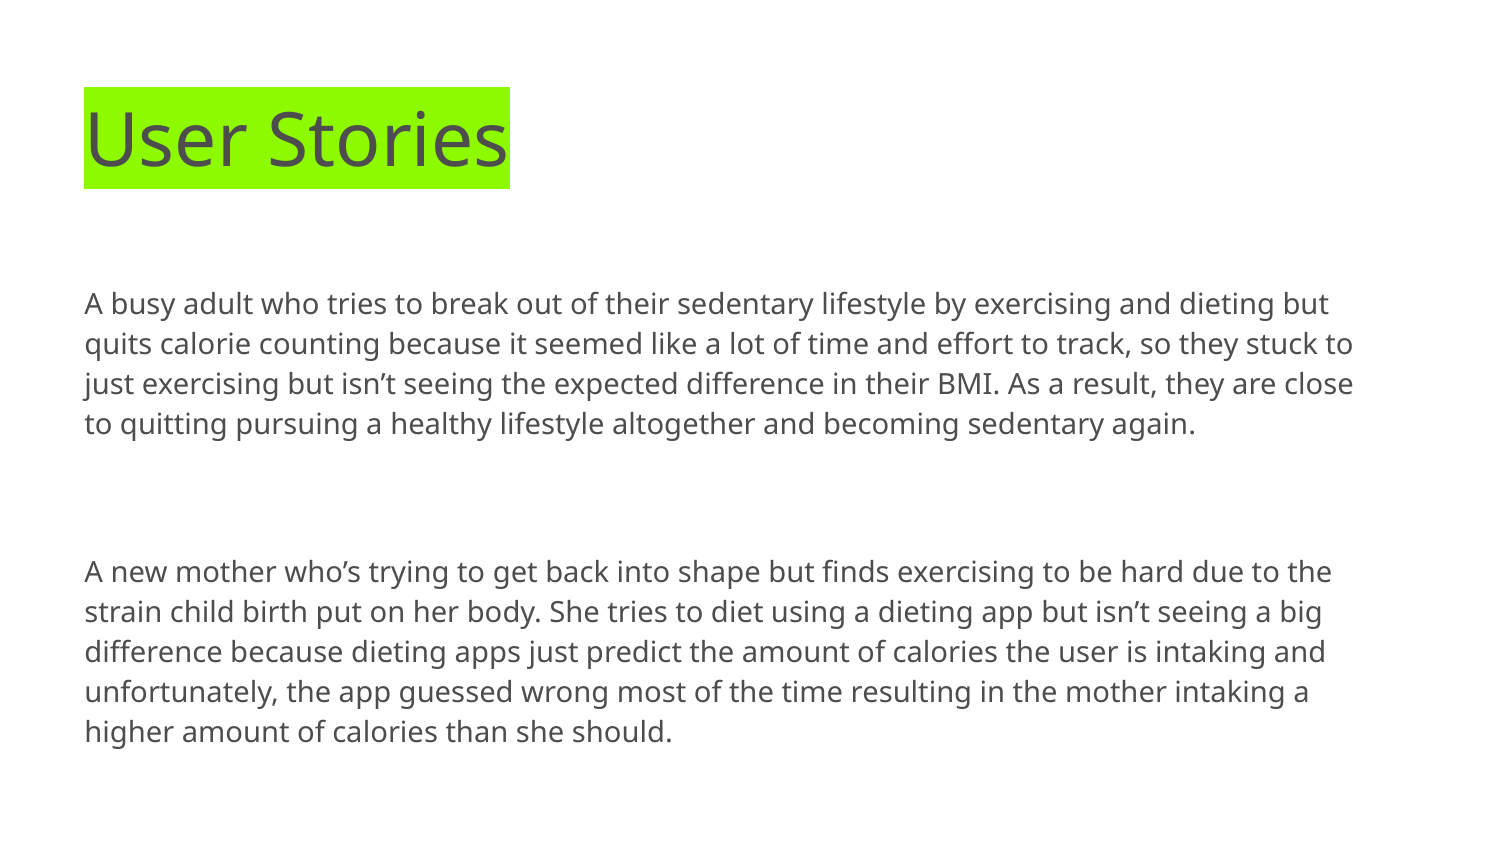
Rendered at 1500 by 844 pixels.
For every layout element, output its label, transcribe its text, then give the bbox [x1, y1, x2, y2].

text_box A busy adult who tries to break out of their sedentary lifestyle by exercising and dieting but quits calorie counting because it seemed like a lot of time and effort to track, so they stuck to just exercising but isn’t seeing the expected difference in their BMI. As a result, they are close to quitting pursuing a healthy lifestyle altogether and becoming sedentary again. [69, 250, 1393, 470]
text_box A new mother who’s trying to get back into shape but finds exercising to be hard due to the strain child birth put on her body. She tries to diet using a dieting app but isn’t seeing a big difference because dieting apps just predict the amount of calories the user is intaking and unfortunately, the app guessed wrong most of the time resulting in the mother intaking a higher amount of calories than she should. [69, 529, 1393, 767]
text_box User Stories [69, 84, 695, 190]
